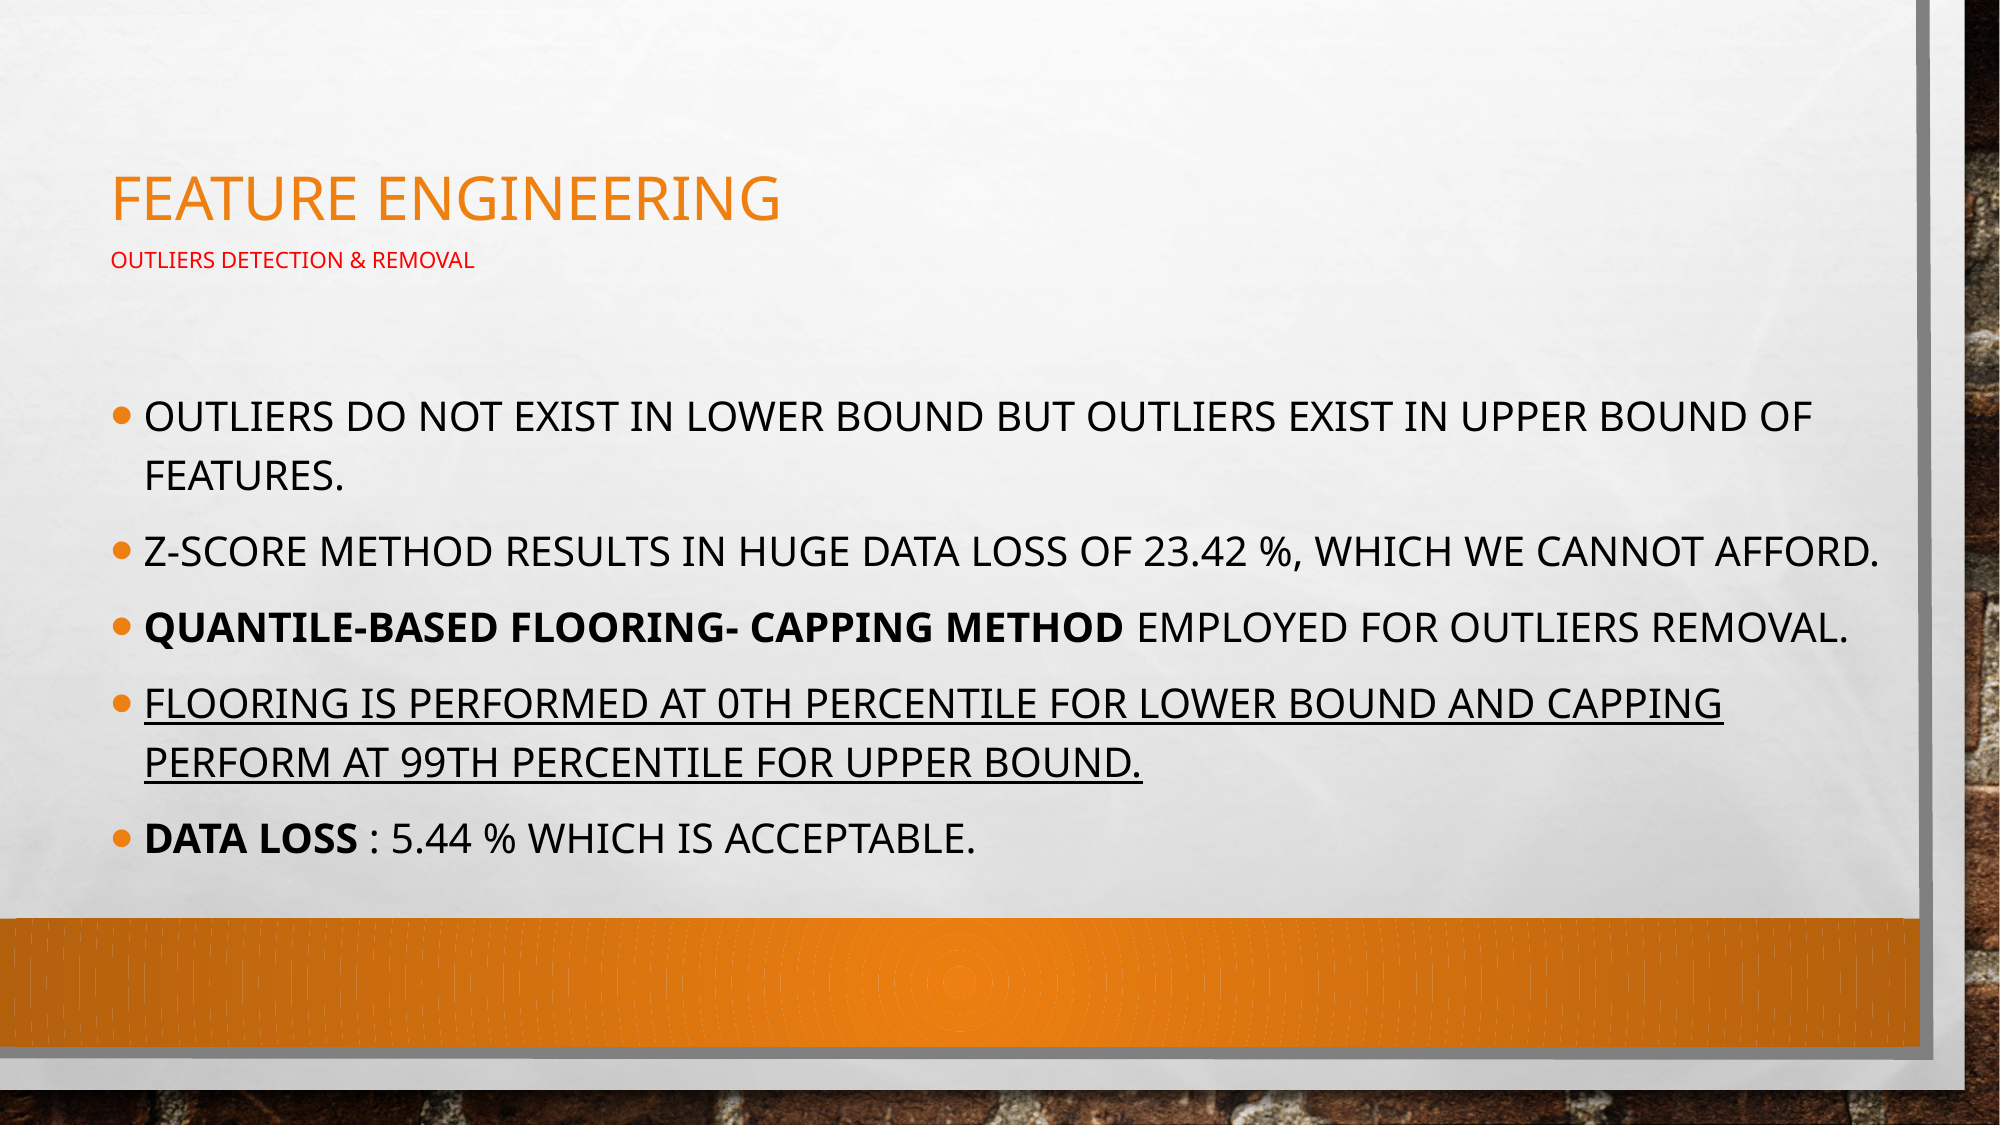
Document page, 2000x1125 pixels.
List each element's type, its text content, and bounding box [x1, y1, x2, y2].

title Feature Engineering Outliers detection & removal [95, 115, 1905, 282]
picture [0, 0, 2000, 1125]
list Outliers do not exist in lower bound but outliers exist in upper bound of features. Z-score method results in huge data loss of 23.42 %, which we cannot afford. Quantile-based Flooring- Capping Method employed for outliers removal. Flooring is performed at 0th percentile for lower bound and capping perform at 99th percentile for upper bound. Data Loss : 5.44 % which is acceptable. [95, 357, 1905, 962]
